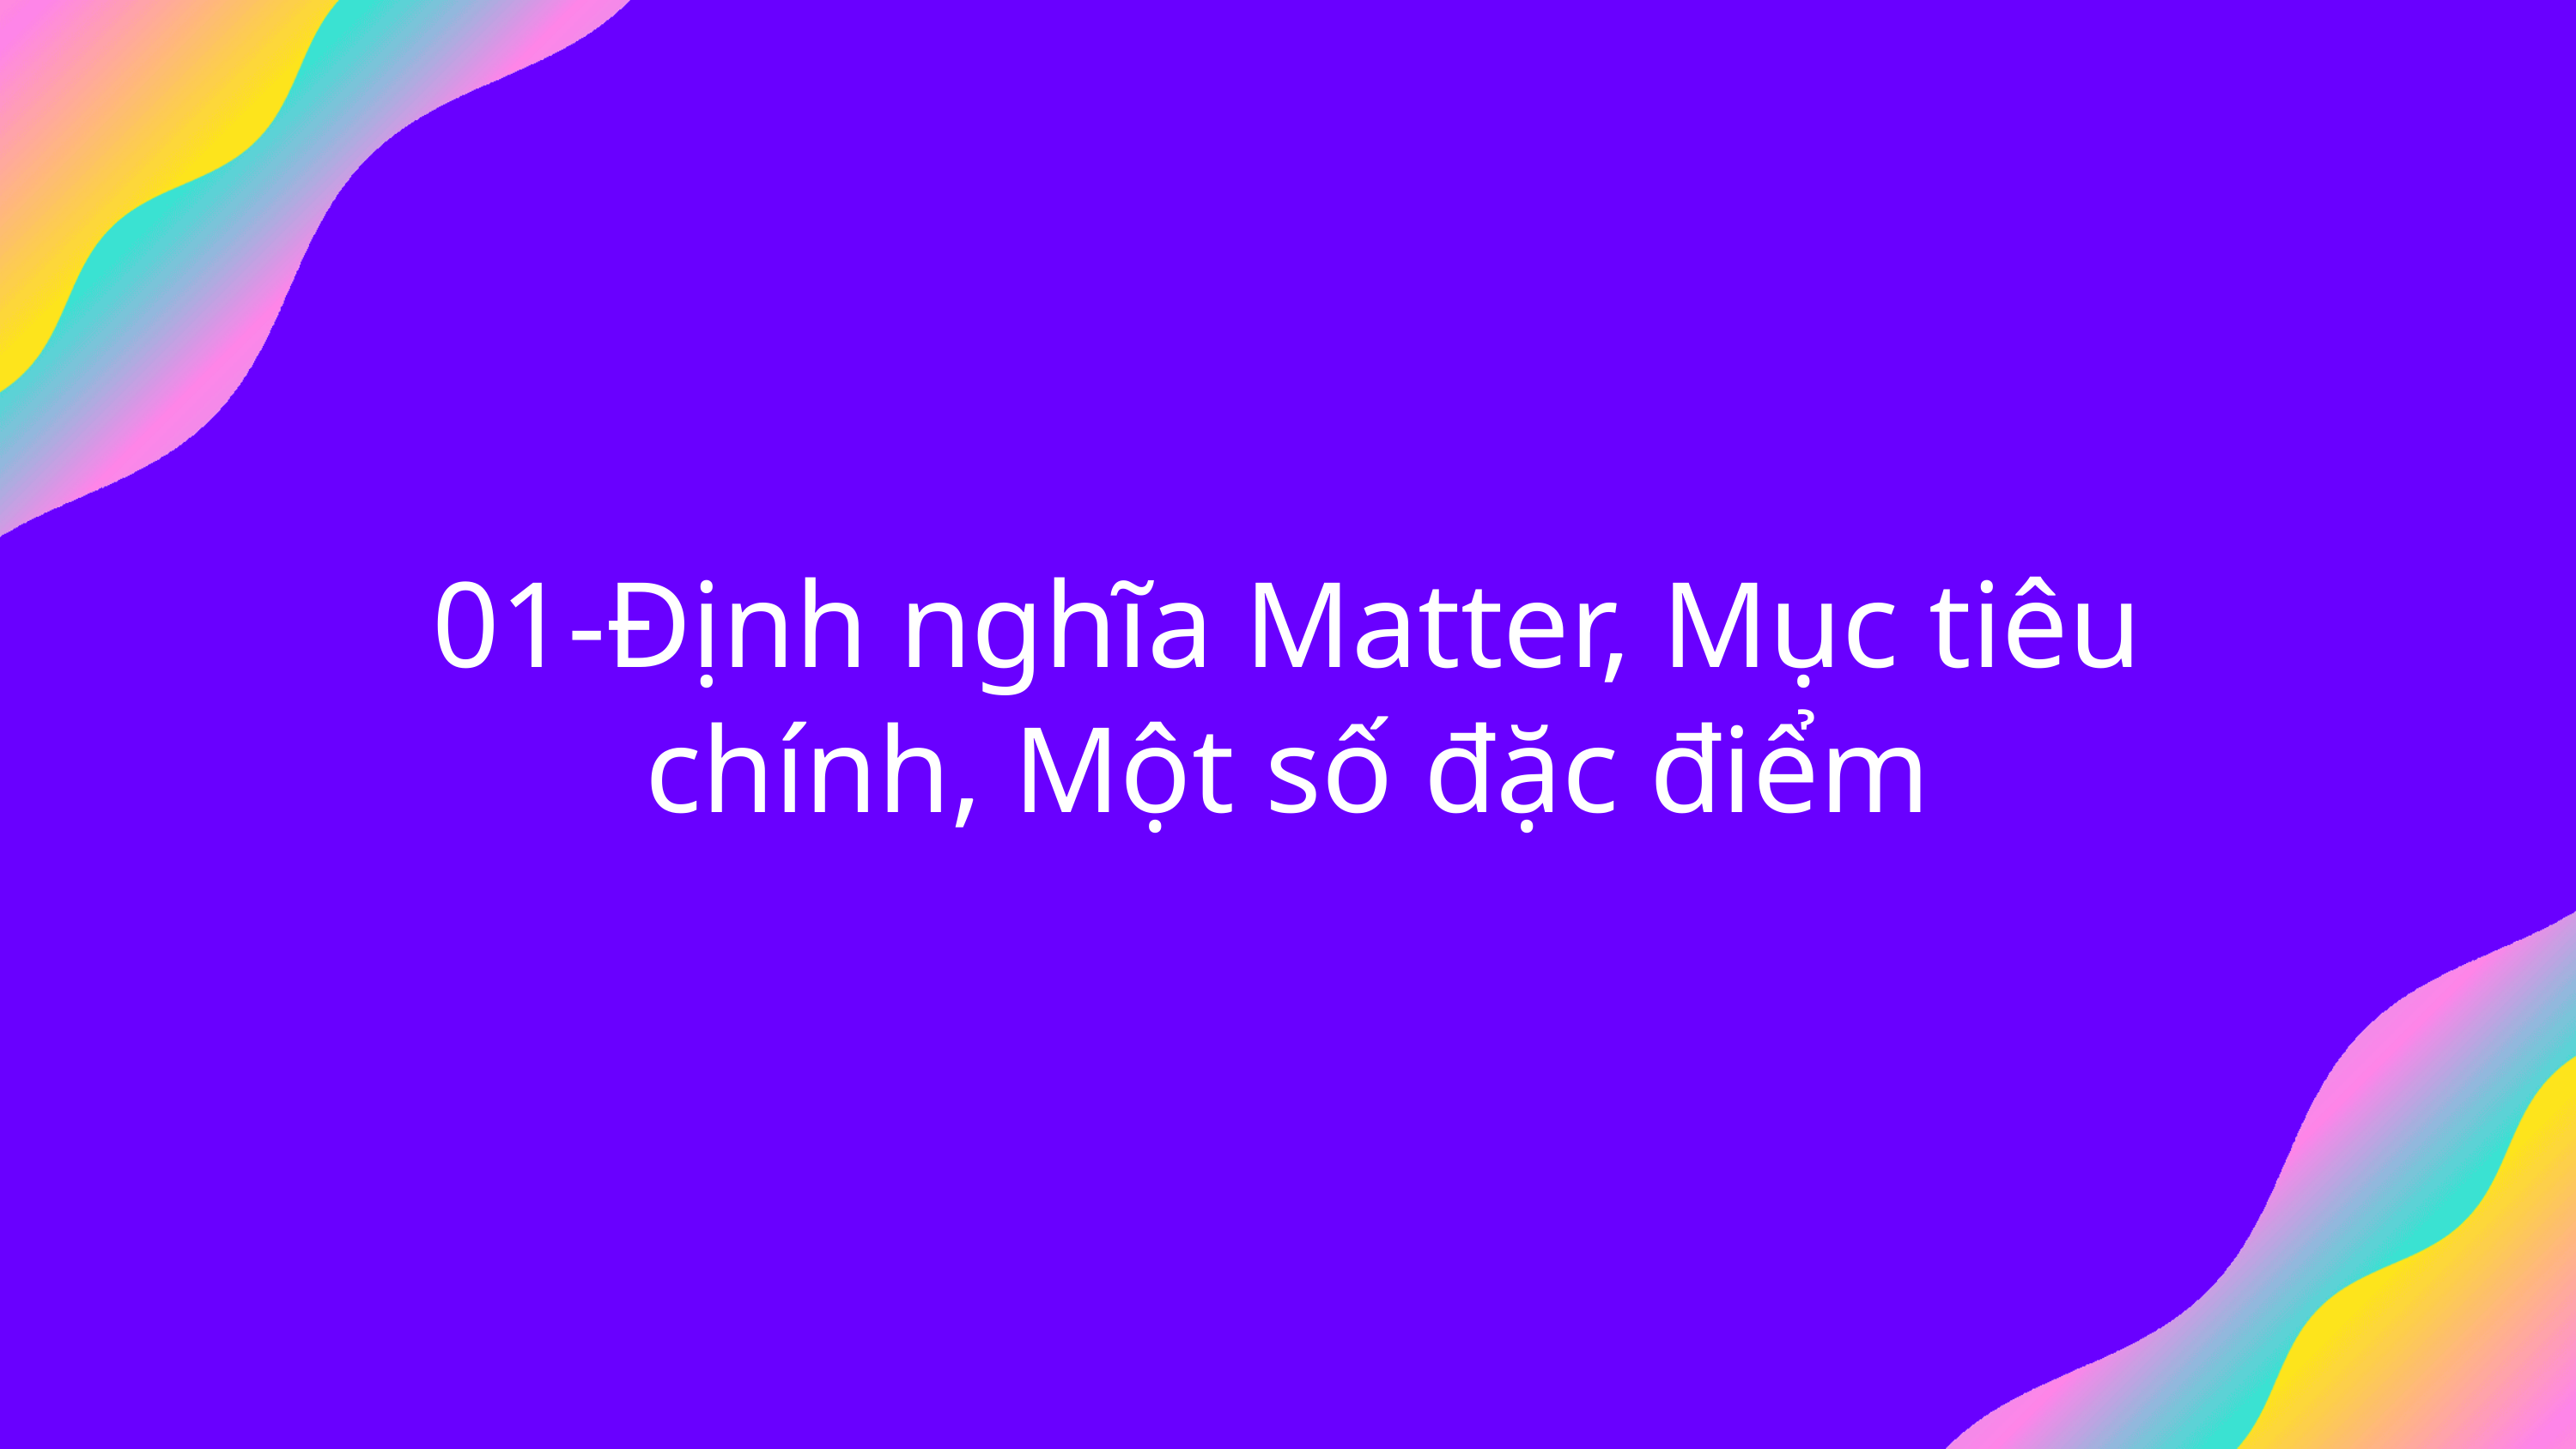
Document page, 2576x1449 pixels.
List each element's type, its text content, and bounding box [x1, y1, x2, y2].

text_box 01-Định nghĩa Matter, Mục tiêu chính, Một số đặc điểm [424, 545, 2152, 1056]
picture [1944, 816, 2576, 1449]
picture [0, 0, 632, 632]
